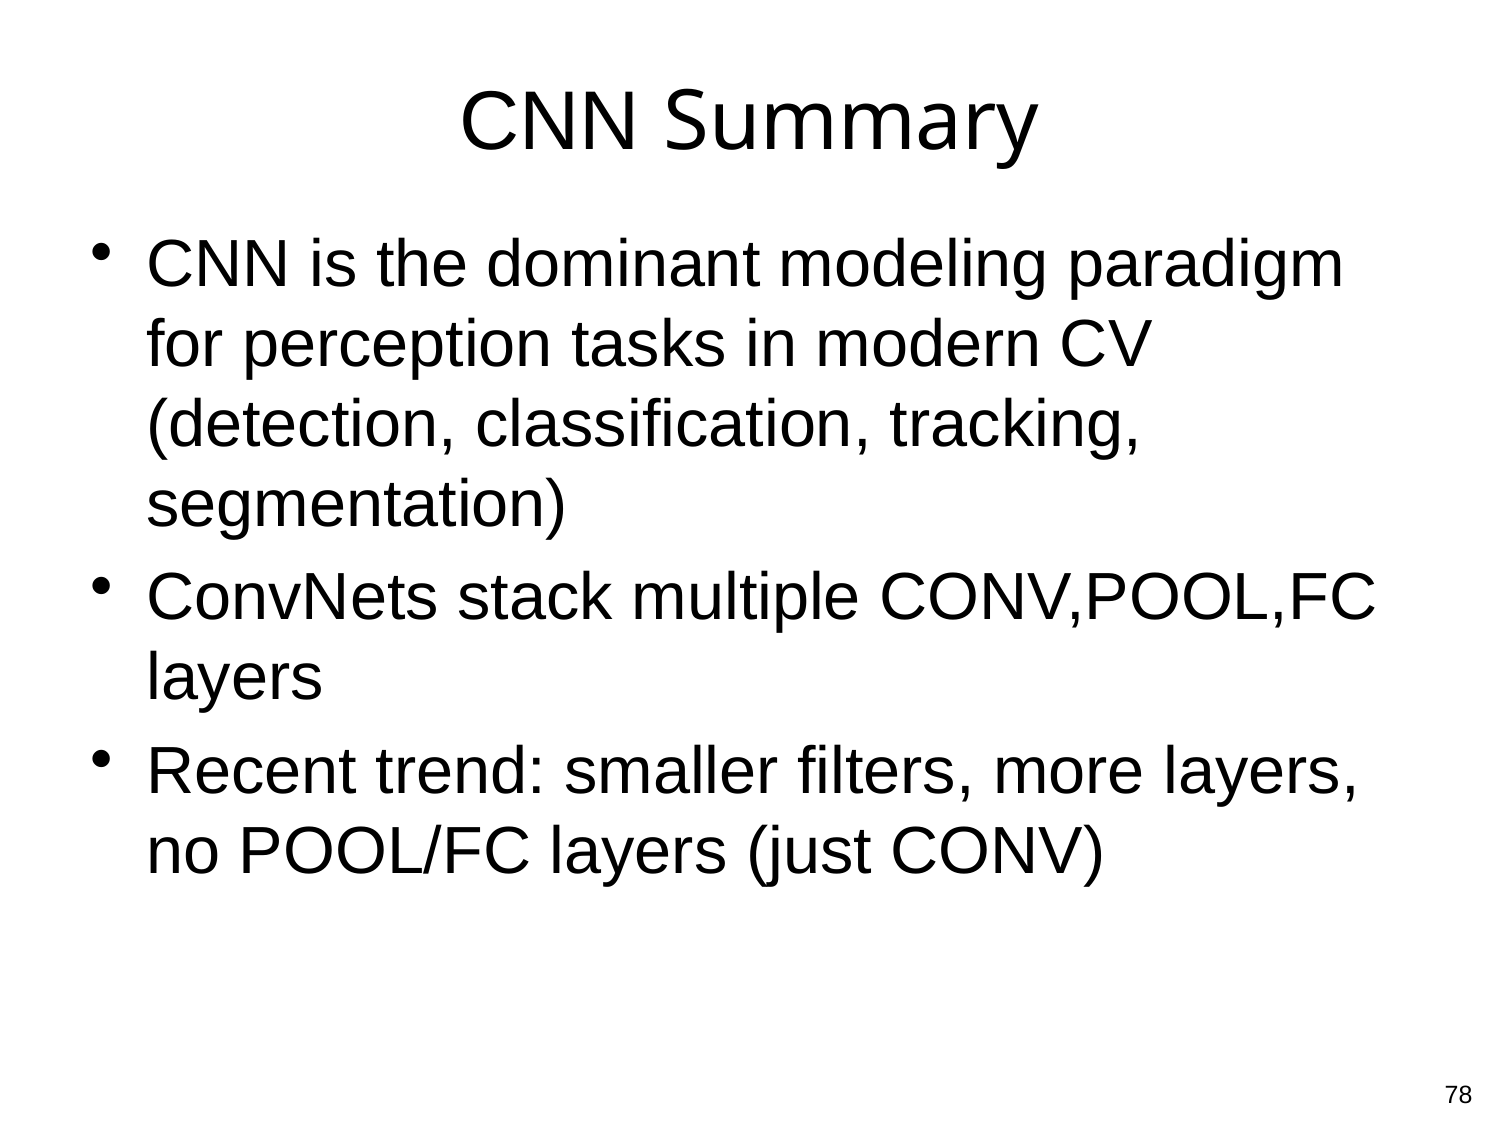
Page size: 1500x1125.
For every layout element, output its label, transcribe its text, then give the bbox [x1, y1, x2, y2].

list CNN is the dominant modeling paradigm for perception tasks in modern CV (detection, classification, tracking, segmentation) ConvNets stack multiple CONV,POOL,FC layers Recent trend: smaller filters, more layers, no POOL/FC layers (just CONV) [74, 212, 1426, 1051]
slide_number 78 [1137, 1070, 1488, 1112]
title CNN Summary [74, 44, 1426, 188]
